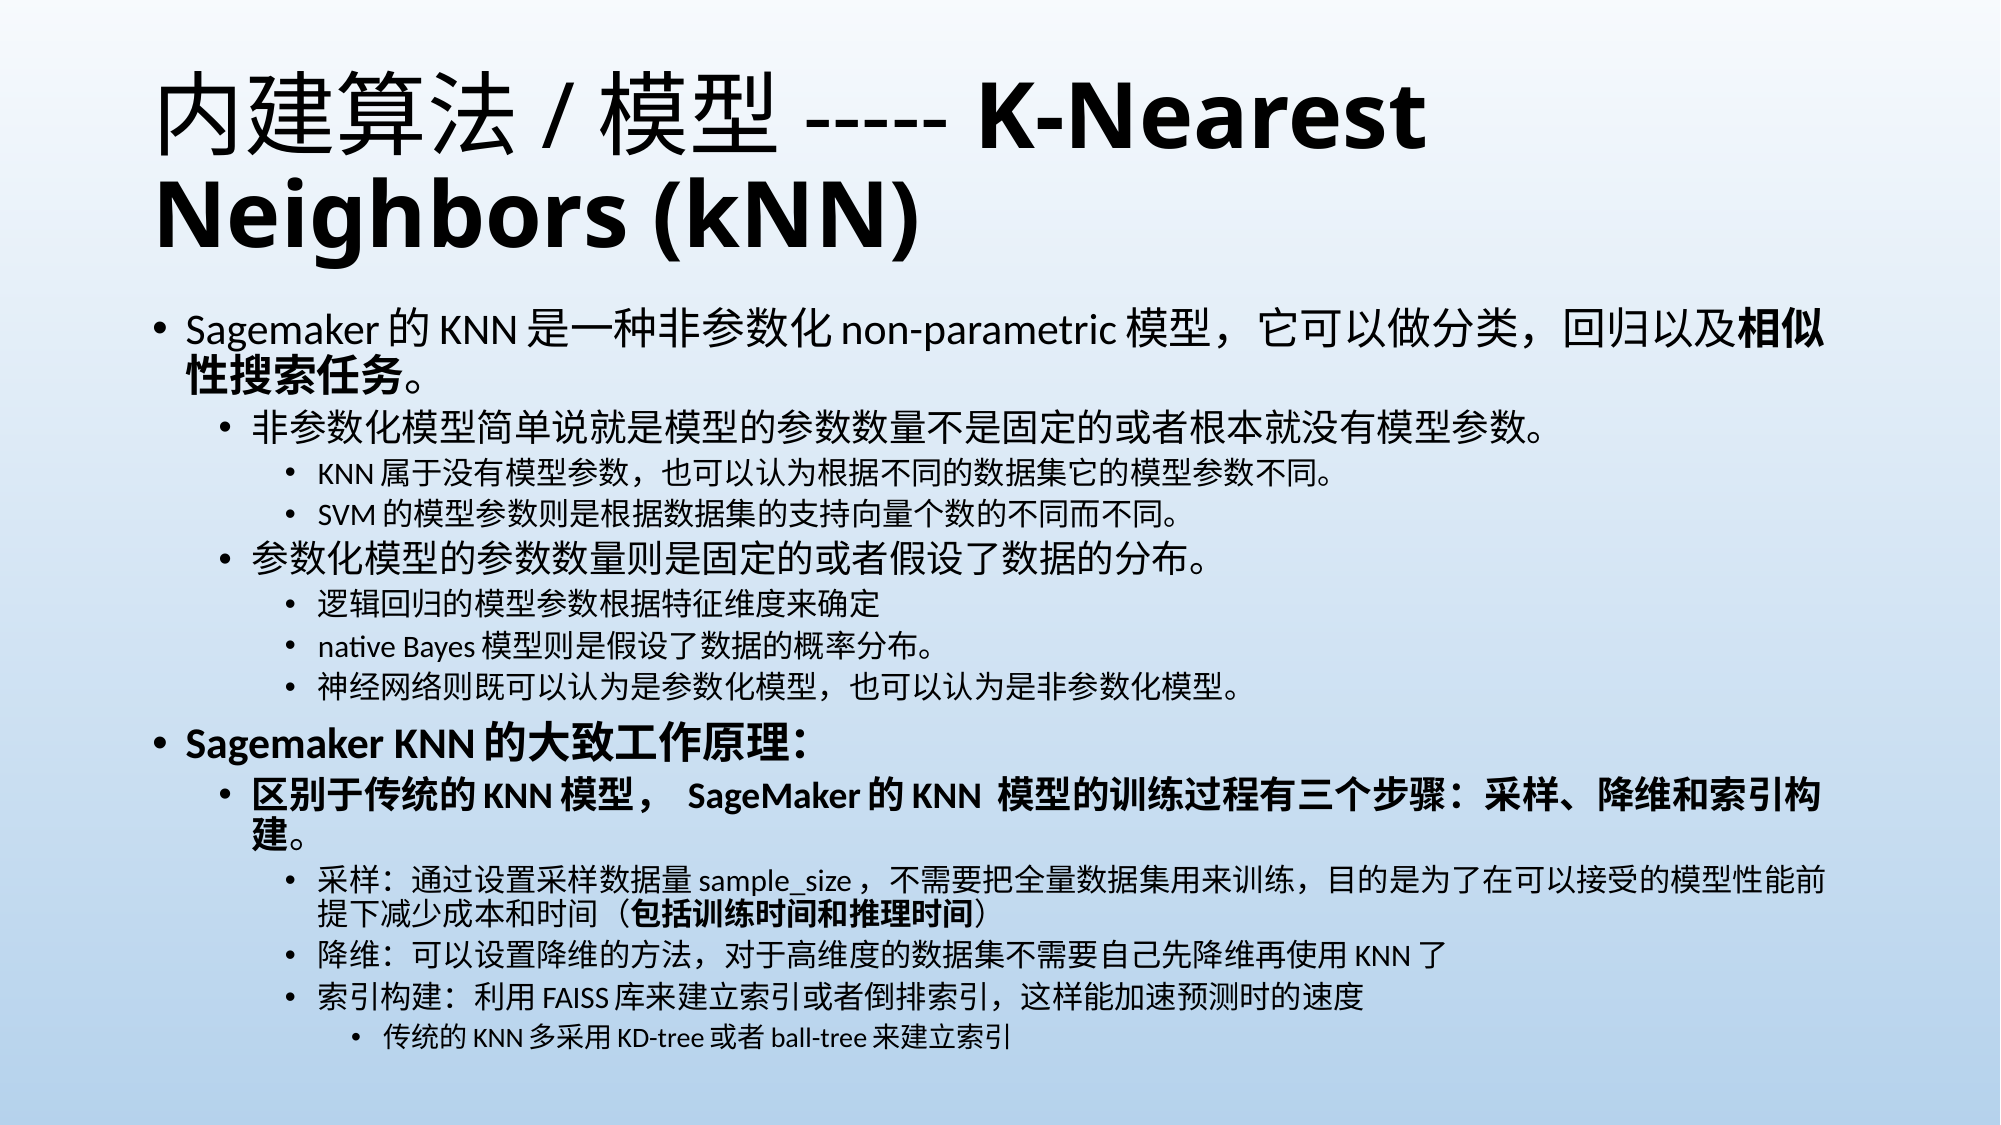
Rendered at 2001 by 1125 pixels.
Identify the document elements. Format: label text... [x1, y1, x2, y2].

list Sagemaker的KNN是一种非参数化non-parametric模型，它可以做分类，回归以及相似性搜索任务。 非参数化模型简单说就是模型的参数数量不是固定的或者根本就没有模型参数。 KNN属于没有模型参数，也可以认为根据不同的数据集它的模型参数不同。 SVM的模型参数则是根据数据集的支持向量个数的不同而不同。 参数化模型的参数数量则是固定的或者假设了数据的分布。 逻辑回归的模型参数根据特征维度来确定 native Bayes模型则是假设了数据的概率分布。 神经网络则既可以认为是参数化模型，也可以认为是非参数化模型。 Sagemaker KNN的大致工作原理： 区别于传统的KNN模型， SageMaker的KNN 模型的训练过程有三个步骤：采样、降维和索引构建。 采样：通过设置采样数据量sample_size，不需要把全量数据集用来训练，目的是为了在可以接受的模型性能前提下减少成本和时间（包括训练时间和推理时间） 降维：可以设置降维的方法，对于高维度的数据集不需要自己先降维再使用KNN了 索引构建：利用FAISS库来建立索引或者倒排索引，这样能加速预测时的速度 传统的KNN多采用KD-tree或者ball-tree来建立索引 [137, 299, 1863, 1064]
title 内建算法/模型----- K-Nearest Neighbors (kNN) [137, 59, 1863, 278]
